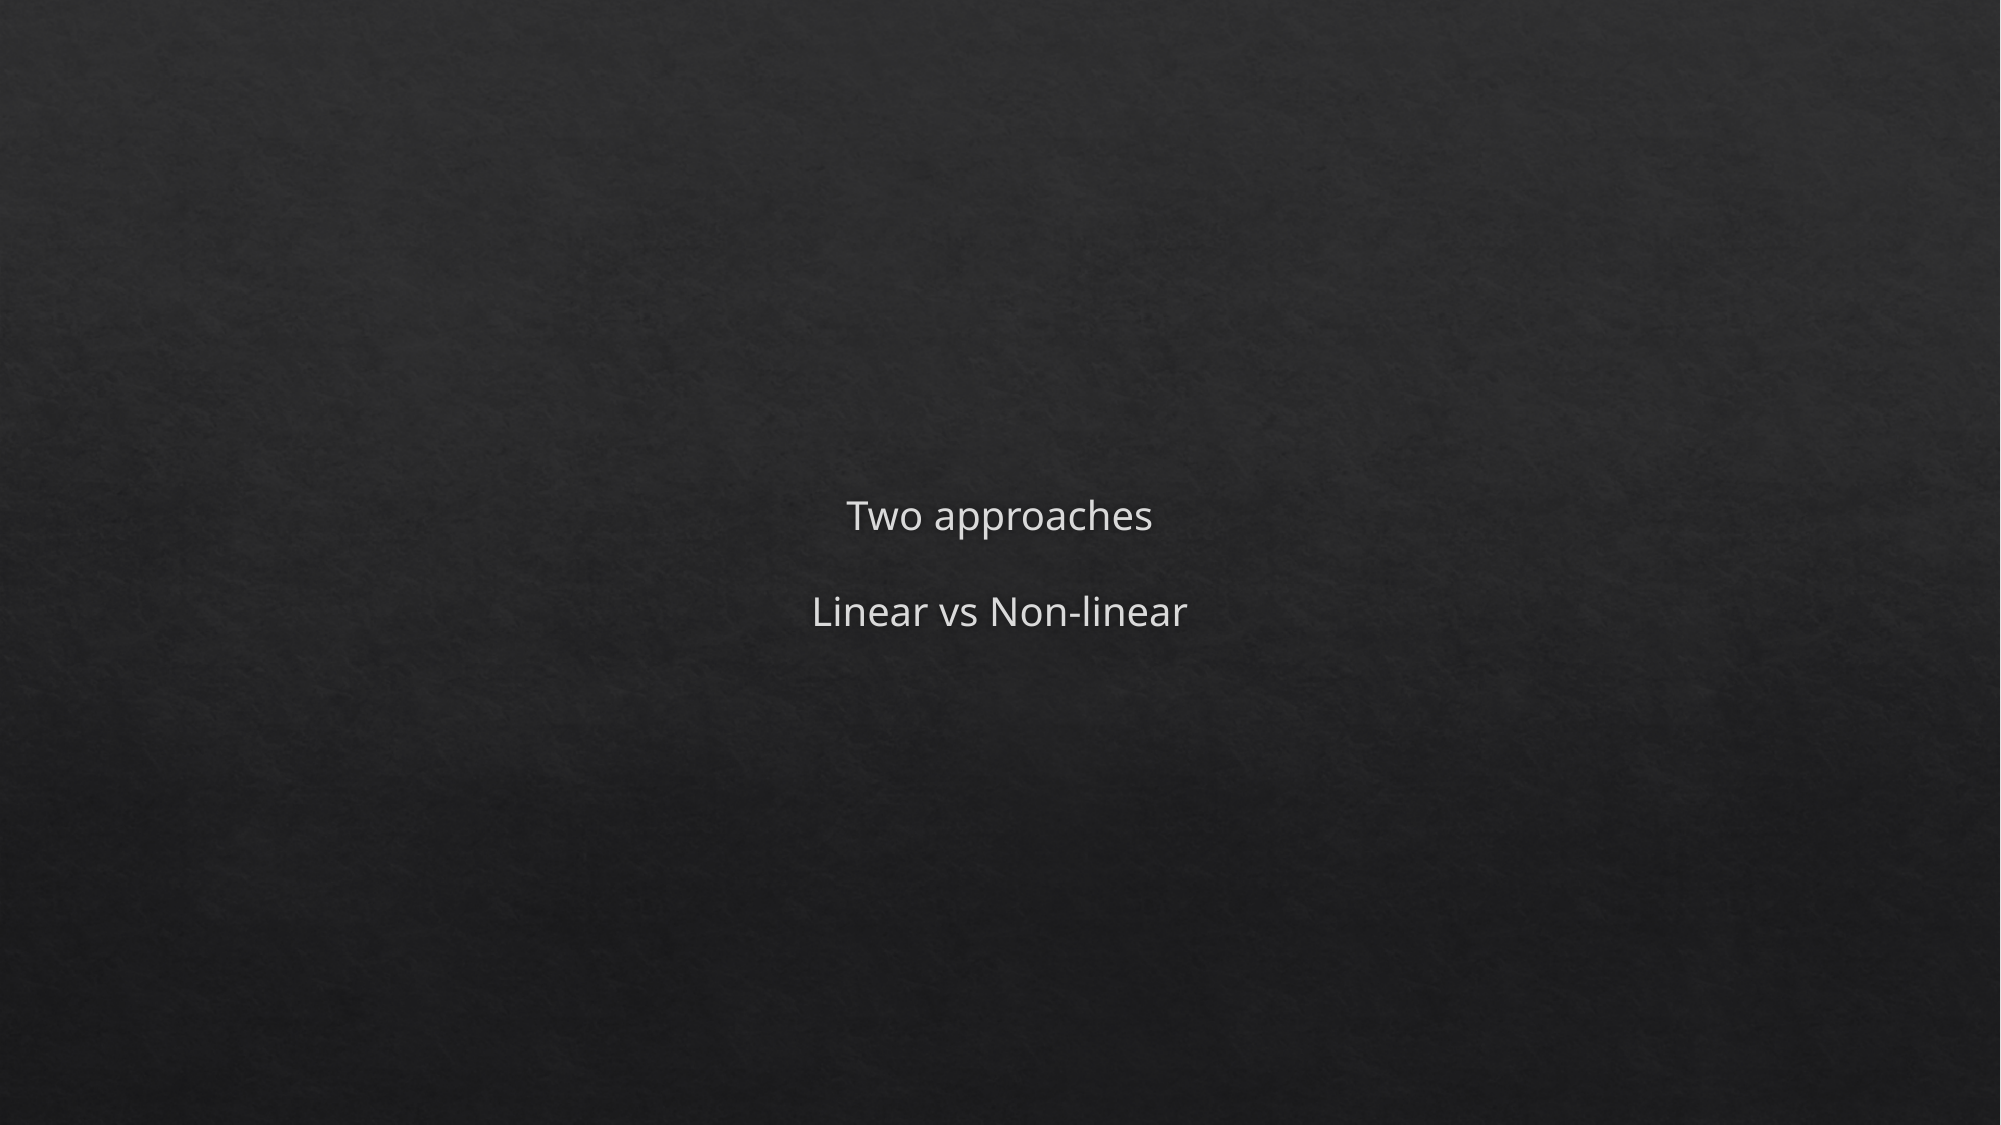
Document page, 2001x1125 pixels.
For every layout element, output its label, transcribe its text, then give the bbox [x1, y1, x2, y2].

title Two approaches Linear vs Non-linear [150, 482, 1850, 643]
